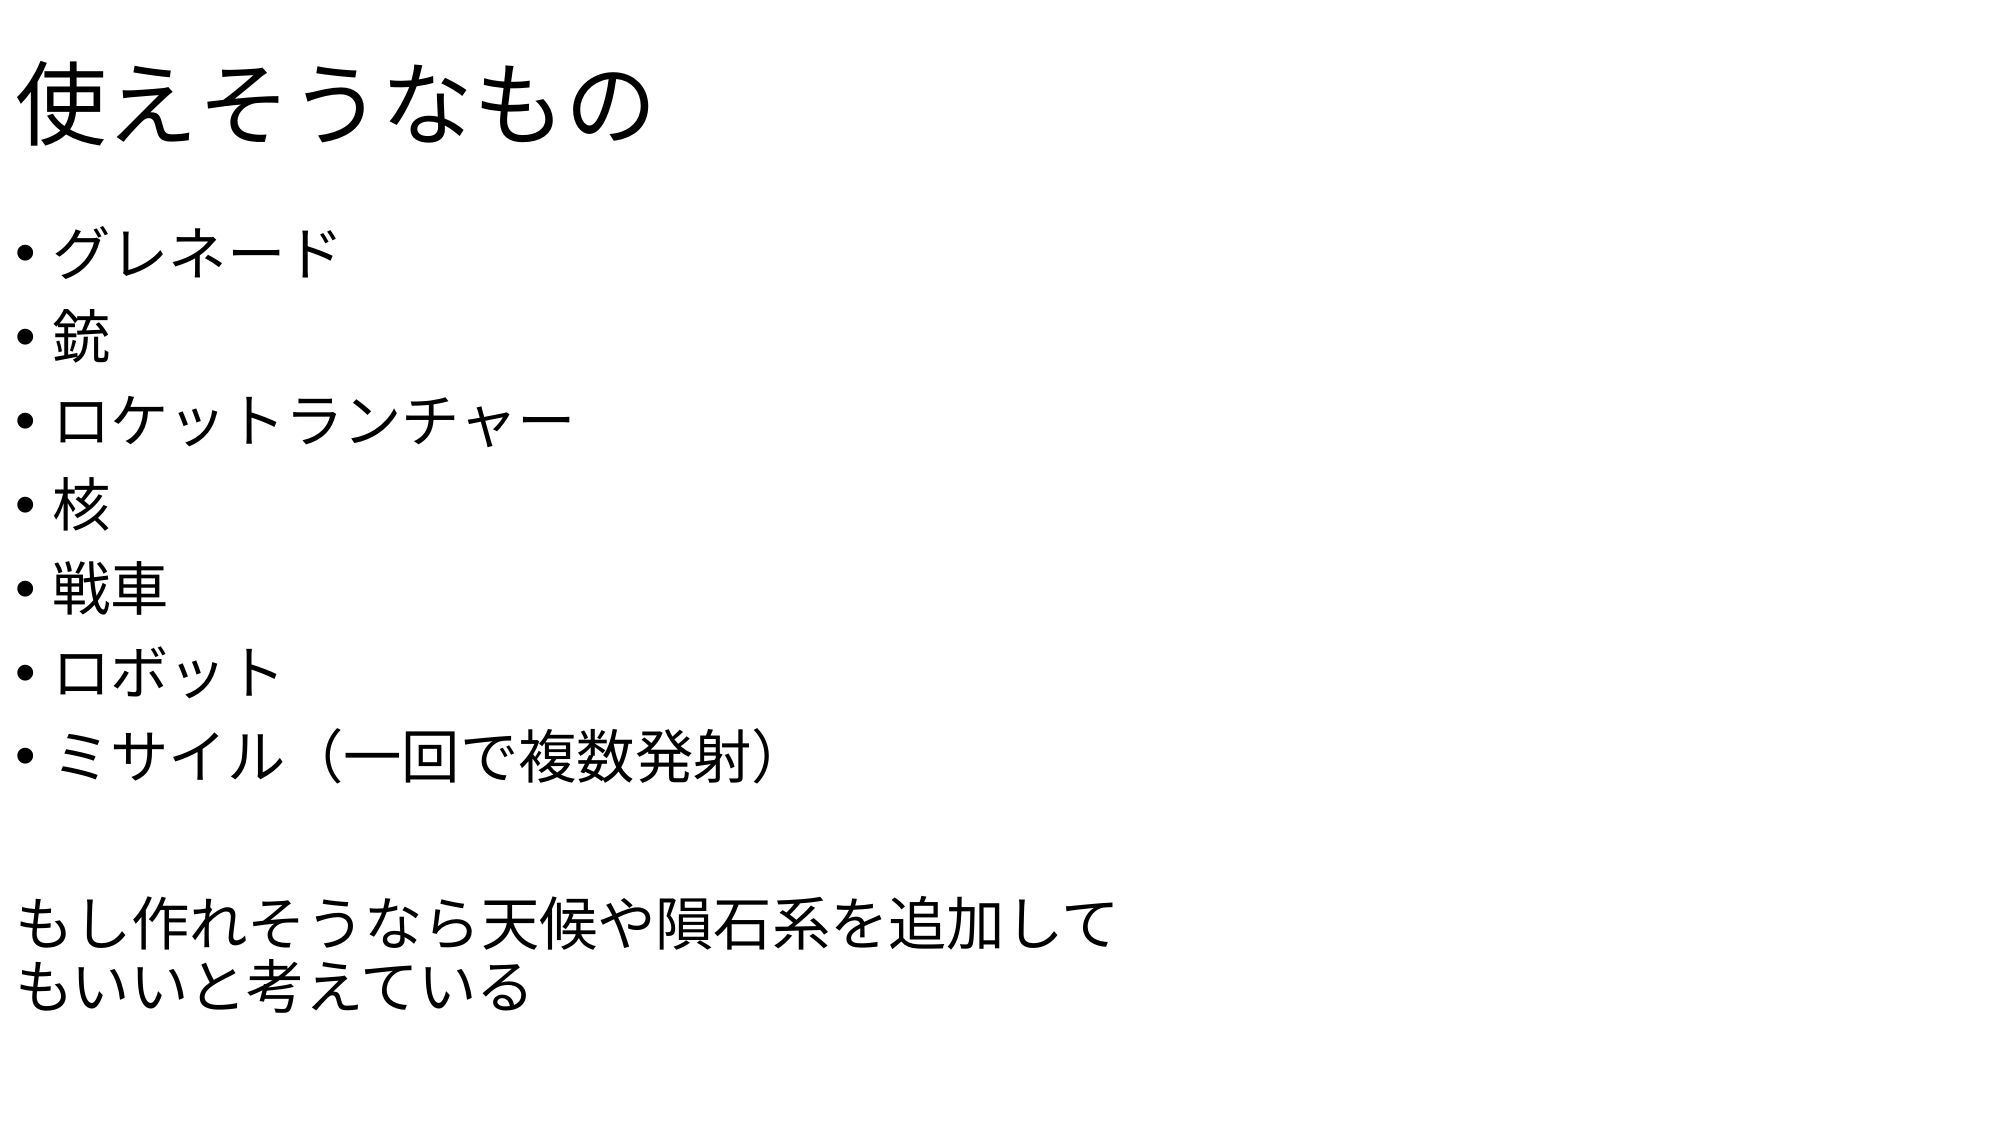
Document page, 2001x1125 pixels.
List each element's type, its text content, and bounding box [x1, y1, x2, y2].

title 使えそうなもの [0, 0, 1725, 218]
list グレネード 銃 ロケットランチャー 核 戦車 ロボット ミサイル（一回で複数発射） もし作れそうなら天候や隕石系を追加してもいいと考えている [0, 217, 1156, 1125]
